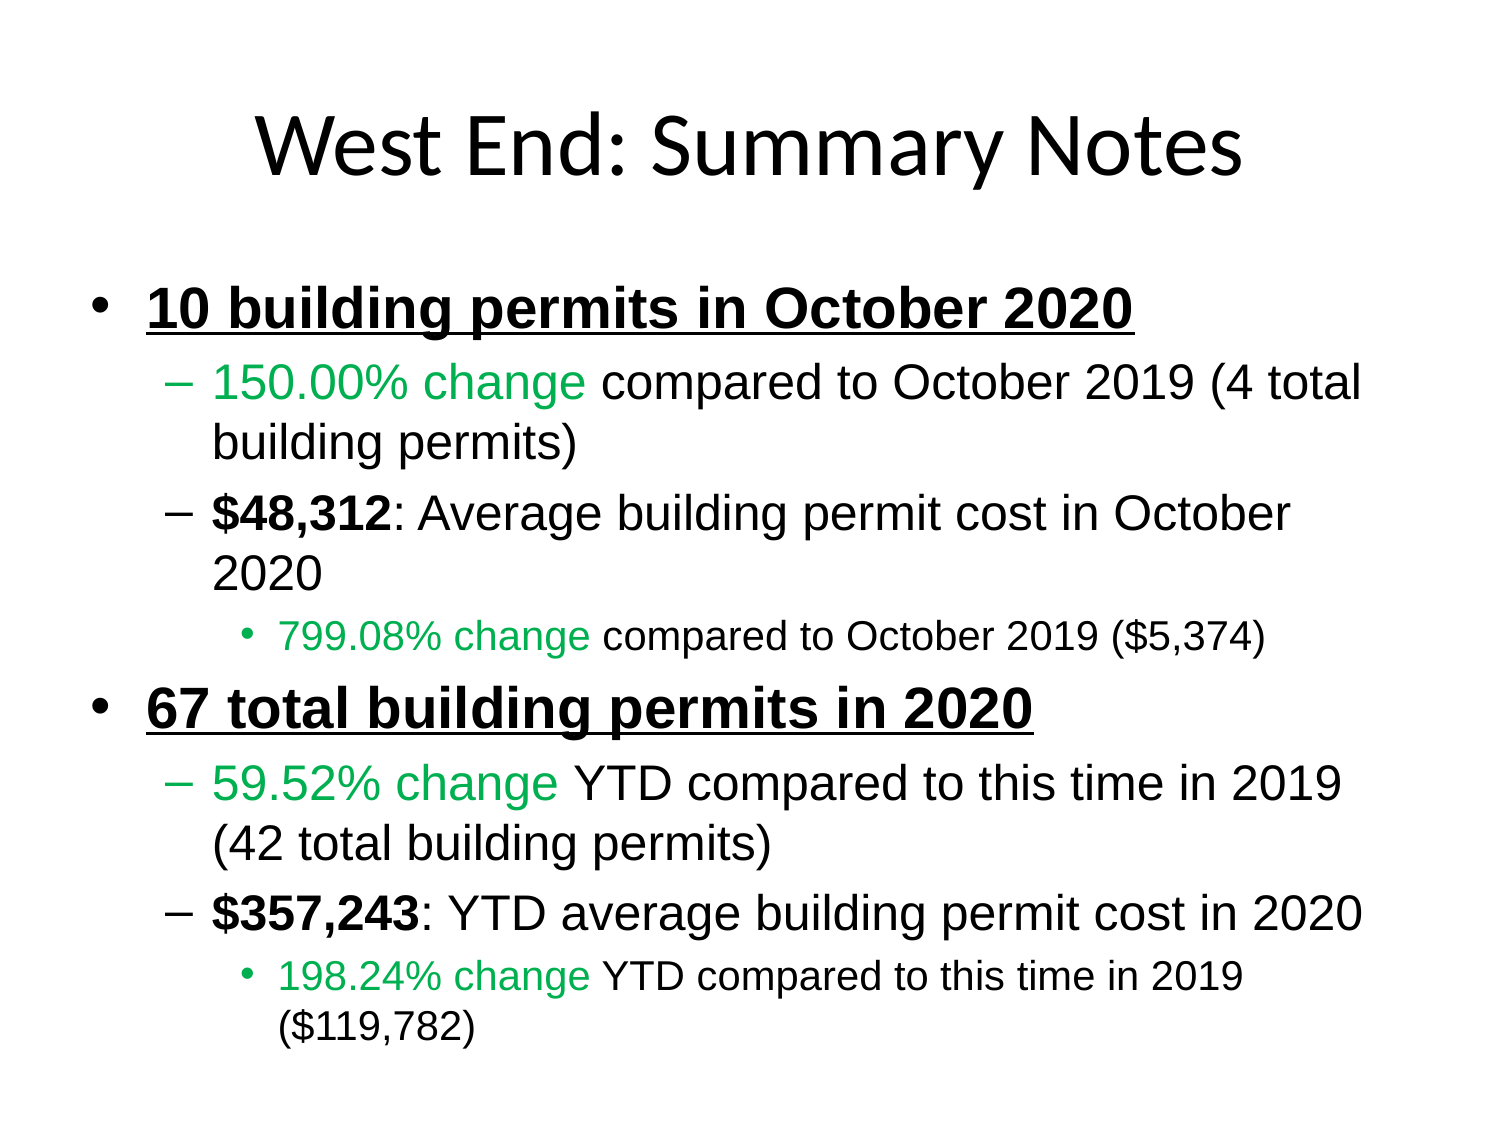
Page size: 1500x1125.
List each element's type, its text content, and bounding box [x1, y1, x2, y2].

title West End: Summary Notes [75, 45, 1425, 233]
list 10 building permits in October 2020 150.00% change compared to October 2019 (4 total building permits) $48,312: Average building permit cost in October 2020 799.08% change compared to October 2019 ($5,374) 67 total building permits in 2020 59.52% change YTD compared to this time in 2019 (42 total building permits) $357,243: YTD average building permit cost in 2020 198.24% change YTD compared to this time in 2019 ($119,782) [75, 262, 1425, 1005]
